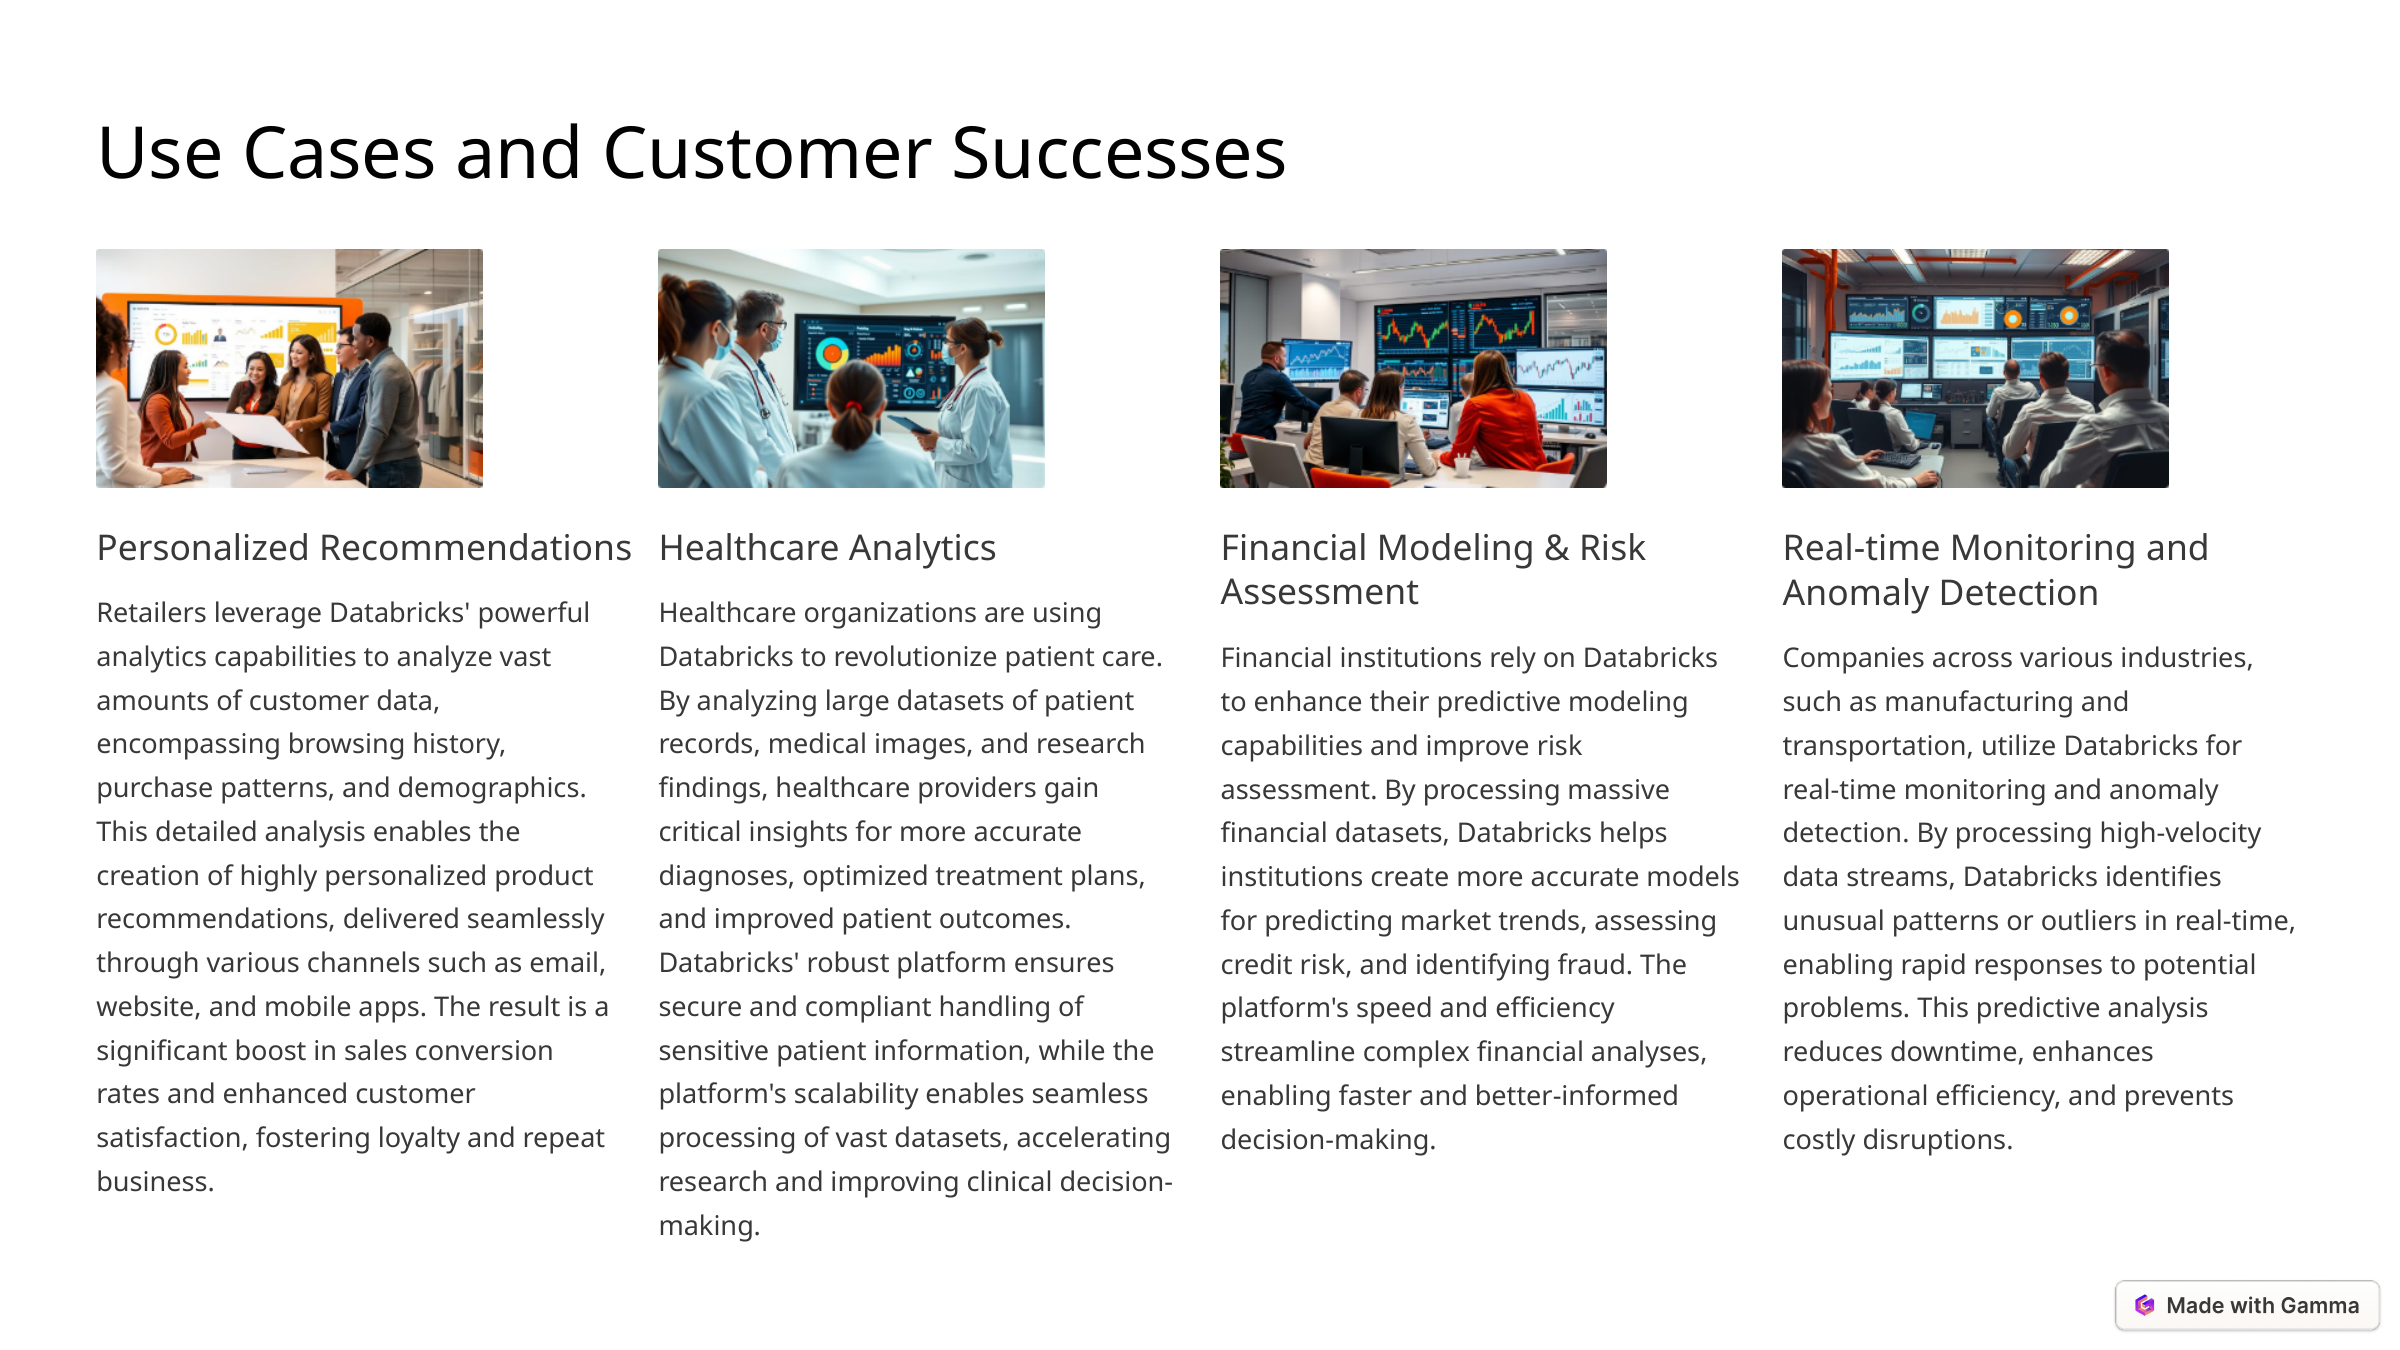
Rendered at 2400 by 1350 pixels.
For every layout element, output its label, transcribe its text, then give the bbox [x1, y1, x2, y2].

text_box Personalized Recommendations [96, 522, 610, 568]
text_box Use Cases and Customer Successes [96, 103, 1211, 195]
text_box Healthcare organizations are using Databricks to revolutionize patient care. By analyzing large datasets of patient records, medical images, and research findings, healthcare providers gain critical insights for more accurate diagnoses, optimized treatment plans, and improved patient outcomes. Databricks' robust platform ensures secure and compliant handling of sensitive patient information, while the platform's scalability enables seamless processing of vast datasets, accelerating research and improving clinical decision-making. [658, 584, 1180, 1247]
text_box Retailers leverage Databricks' powerful analytics capabilities to analyze vast amounts of customer data, encompassing browsing history, purchase patterns, and demographics. This detailed analysis enables the creation of highly personalized product recommendations, delivered seamlessly through various channels such as email, website, and mobile apps. The result is a significant boost in sales conversion rates and enhanced customer satisfaction, fostering loyalty and repeat business. [96, 584, 618, 1203]
picture [1220, 249, 1607, 488]
picture [1782, 249, 2169, 488]
text_box Financial institutions rely on Databricks to enhance their predictive modeling capabilities and improve risk assessment. By processing massive financial datasets, Databricks helps institutions create more accurate models for predicting market trends, assessing credit risk, and identifying fraud. The platform's speed and efficiency streamline complex financial analyses, enabling faster and better-informed decision-making. [1220, 629, 1742, 1160]
text_box Healthcare Analytics [658, 522, 1021, 568]
picture [96, 249, 483, 488]
text_box Companies across various industries, such as manufacturing and transportation, utilize Databricks for real-time monitoring and anomaly detection. By processing high-velocity data streams, Databricks identifies unusual patterns or outliers in real-time, enabling rapid responses to potential problems. This predictive analysis reduces downtime, enhances operational efficiency, and prevents costly disruptions. [1782, 629, 2304, 1160]
picture [658, 249, 1045, 488]
picture [2106, 1271, 2389, 1339]
text_box Real-time Monitoring and Anomaly Detection [1782, 522, 2304, 613]
text_box Financial Modeling & Risk Assessment [1220, 522, 1742, 613]
